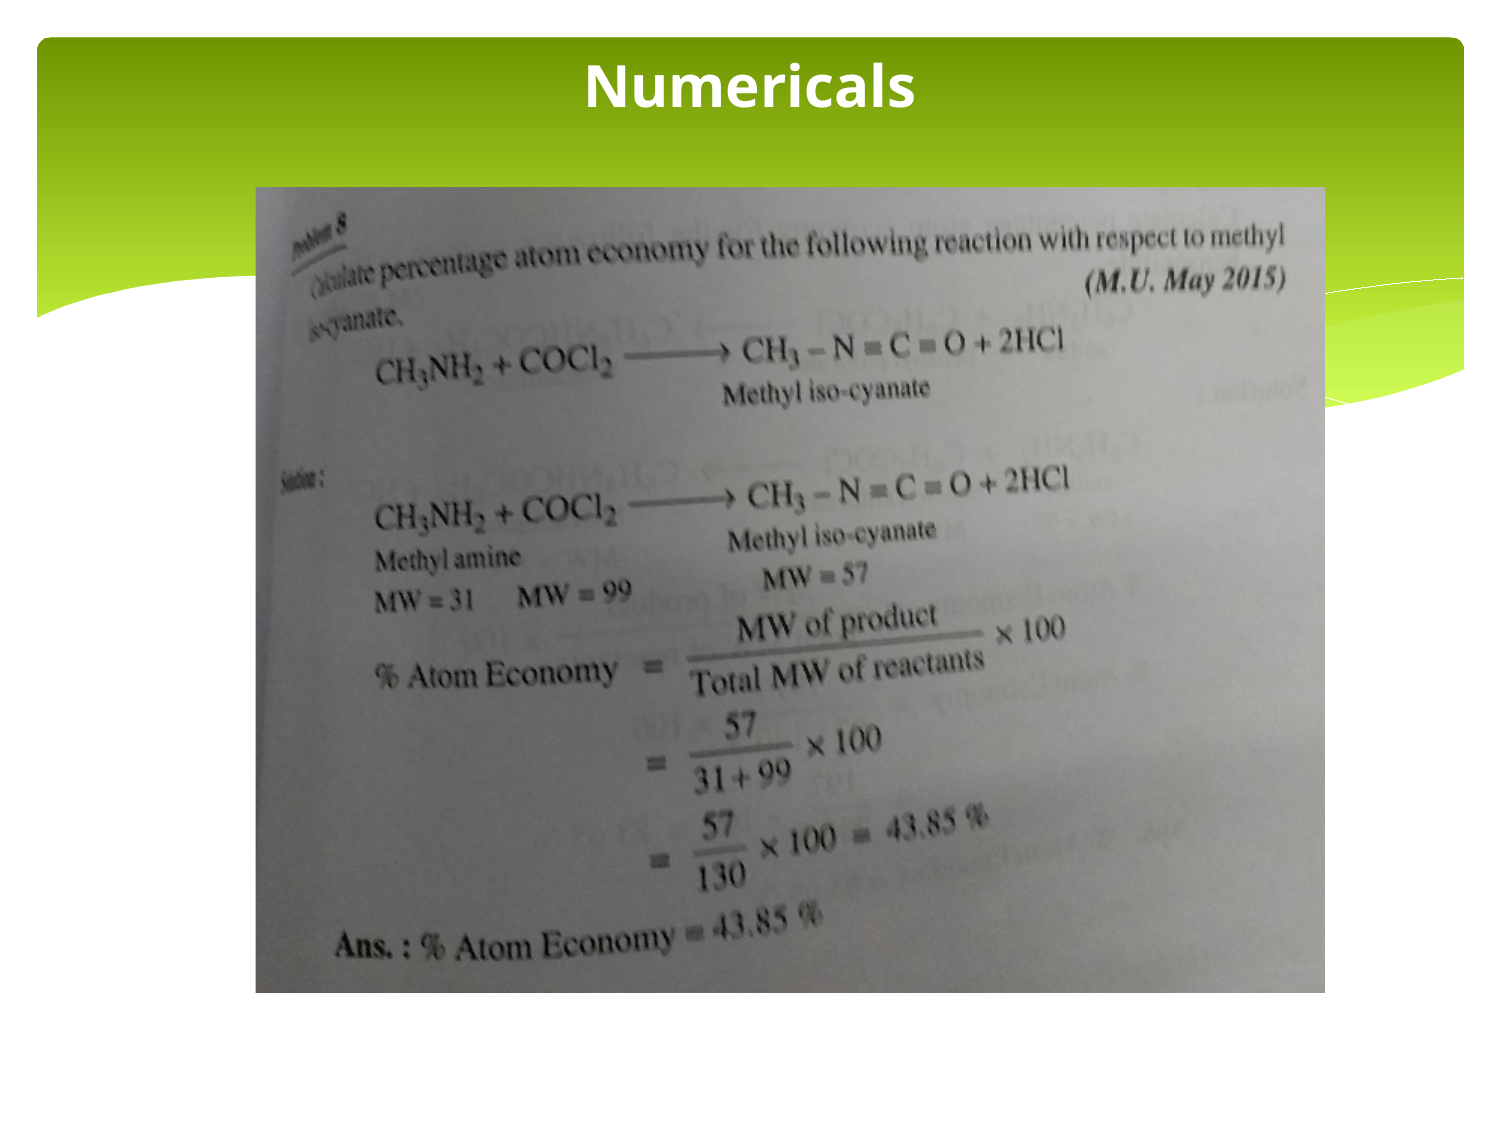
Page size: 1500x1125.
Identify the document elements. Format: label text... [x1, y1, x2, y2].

title Numericals [75, 0, 1425, 188]
picture [255, 187, 1326, 994]
